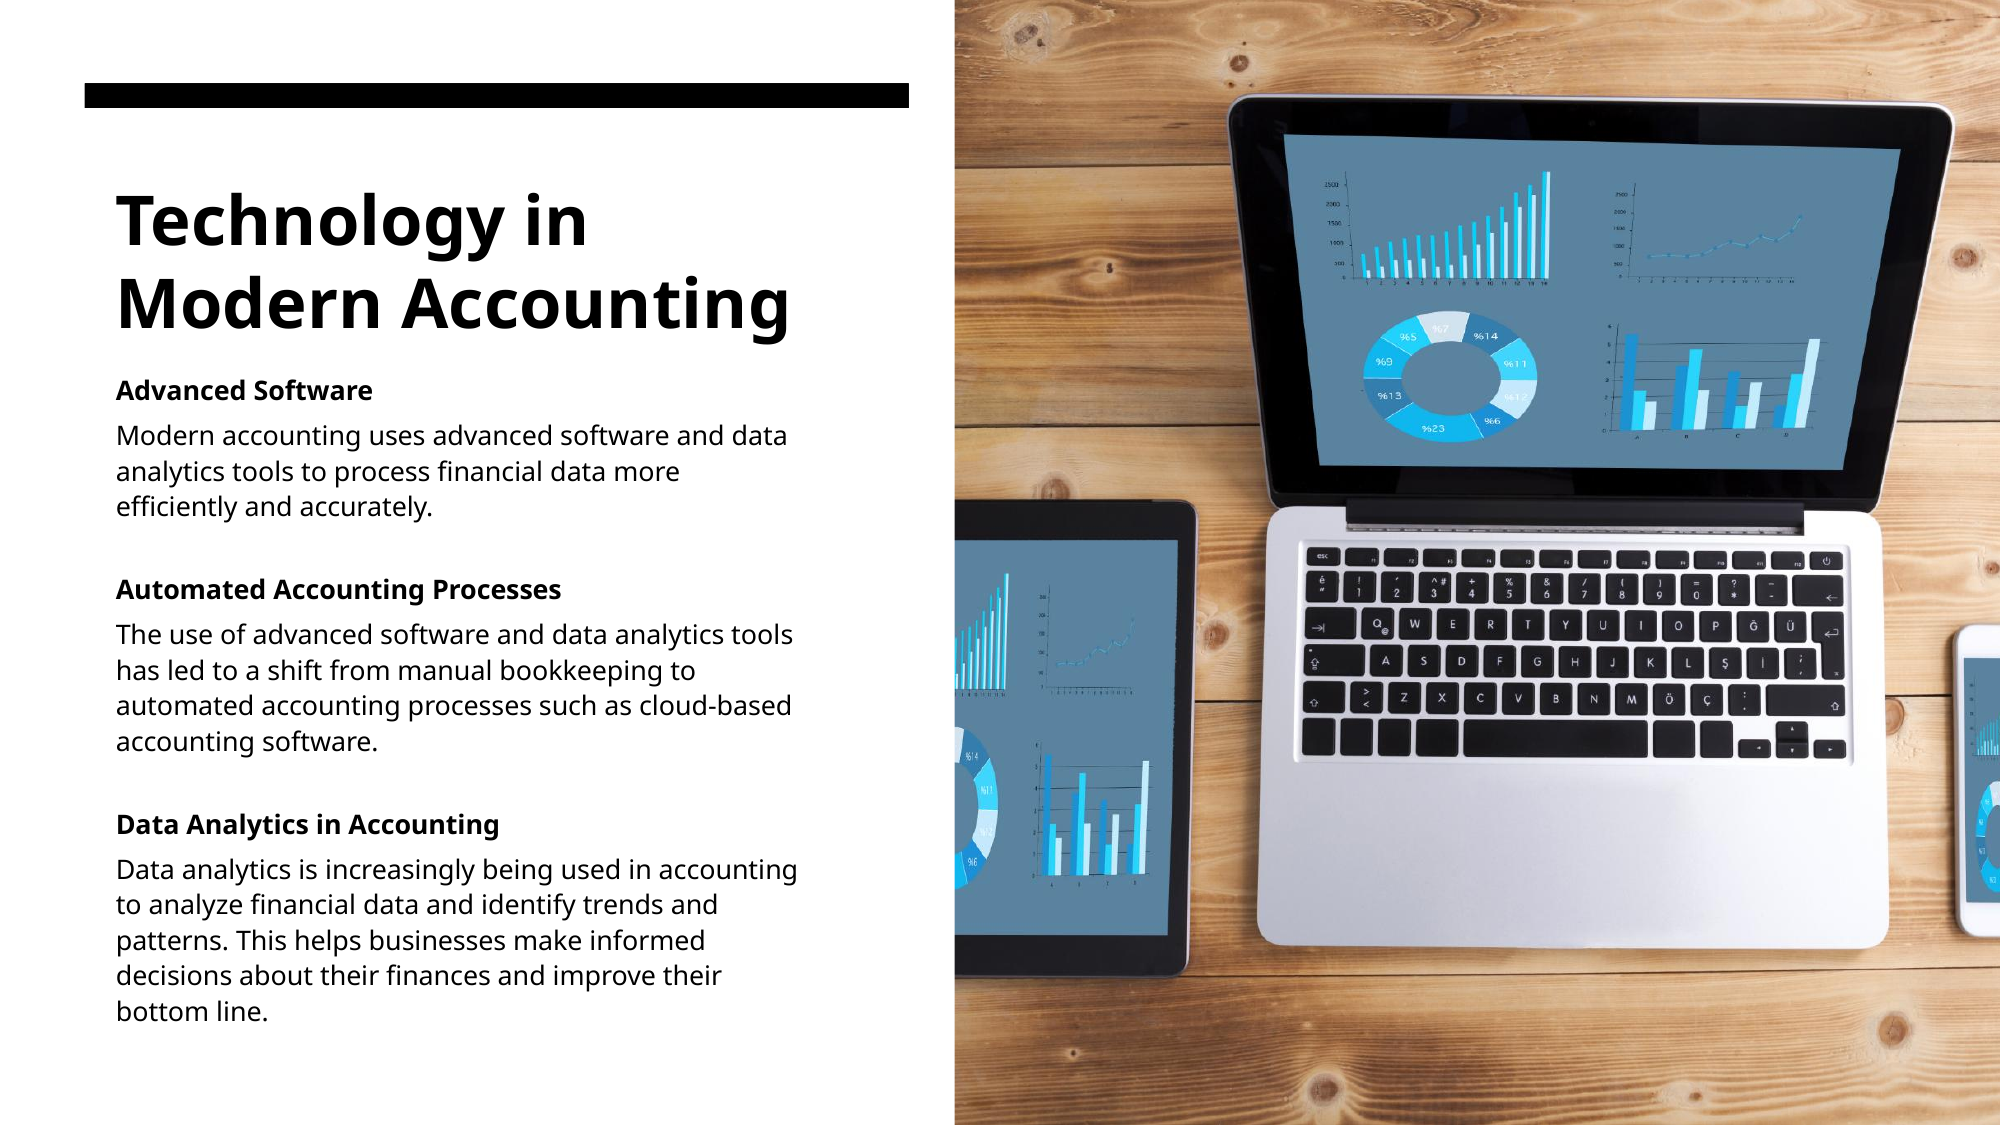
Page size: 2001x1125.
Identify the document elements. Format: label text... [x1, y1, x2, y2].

title Technology in Modern Accounting [100, 98, 817, 350]
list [954, 0, 2000, 1125]
list Advanced Software Modern accounting uses advanced software and data analytics tools to process financial data more efficiently and accurately. Automated Accounting Processes The use of advanced software and data analytics tools has led to a shift from manual bookkeeping to automated accounting processes such as cloud-based accounting software. Data Analytics in Accounting Data analytics is increasingly being used in accounting to analyze financial data and identify trends and patterns. This helps businesses make informed decisions about their finances and improve their bottom line. [100, 363, 817, 1035]
